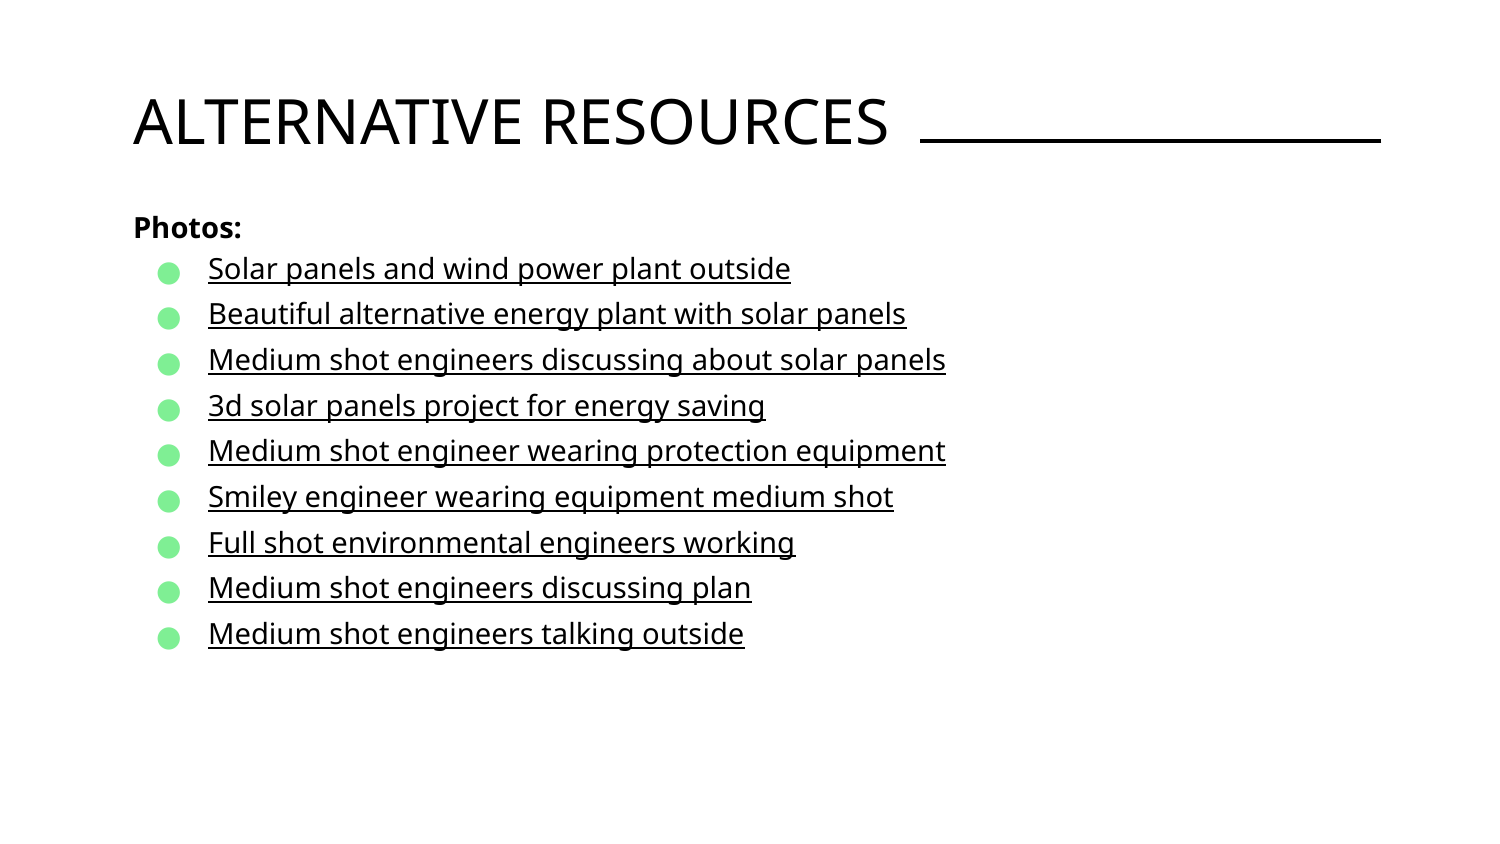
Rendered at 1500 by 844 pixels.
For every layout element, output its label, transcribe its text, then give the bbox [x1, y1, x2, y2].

list Photos: Solar panels and wind power plant outside Beautiful alternative energy plant with solar panels Medium shot engineers discussing about solar panels 3d solar panels project for energy saving Medium shot engineer wearing protection equipment Smiley engineer wearing equipment medium shot Full shot environmental engineers working Medium shot engineers discussing plan Medium shot engineers talking outside [118, 189, 1382, 750]
title ALTERNATIVE RESOURCES [118, 72, 1382, 167]
